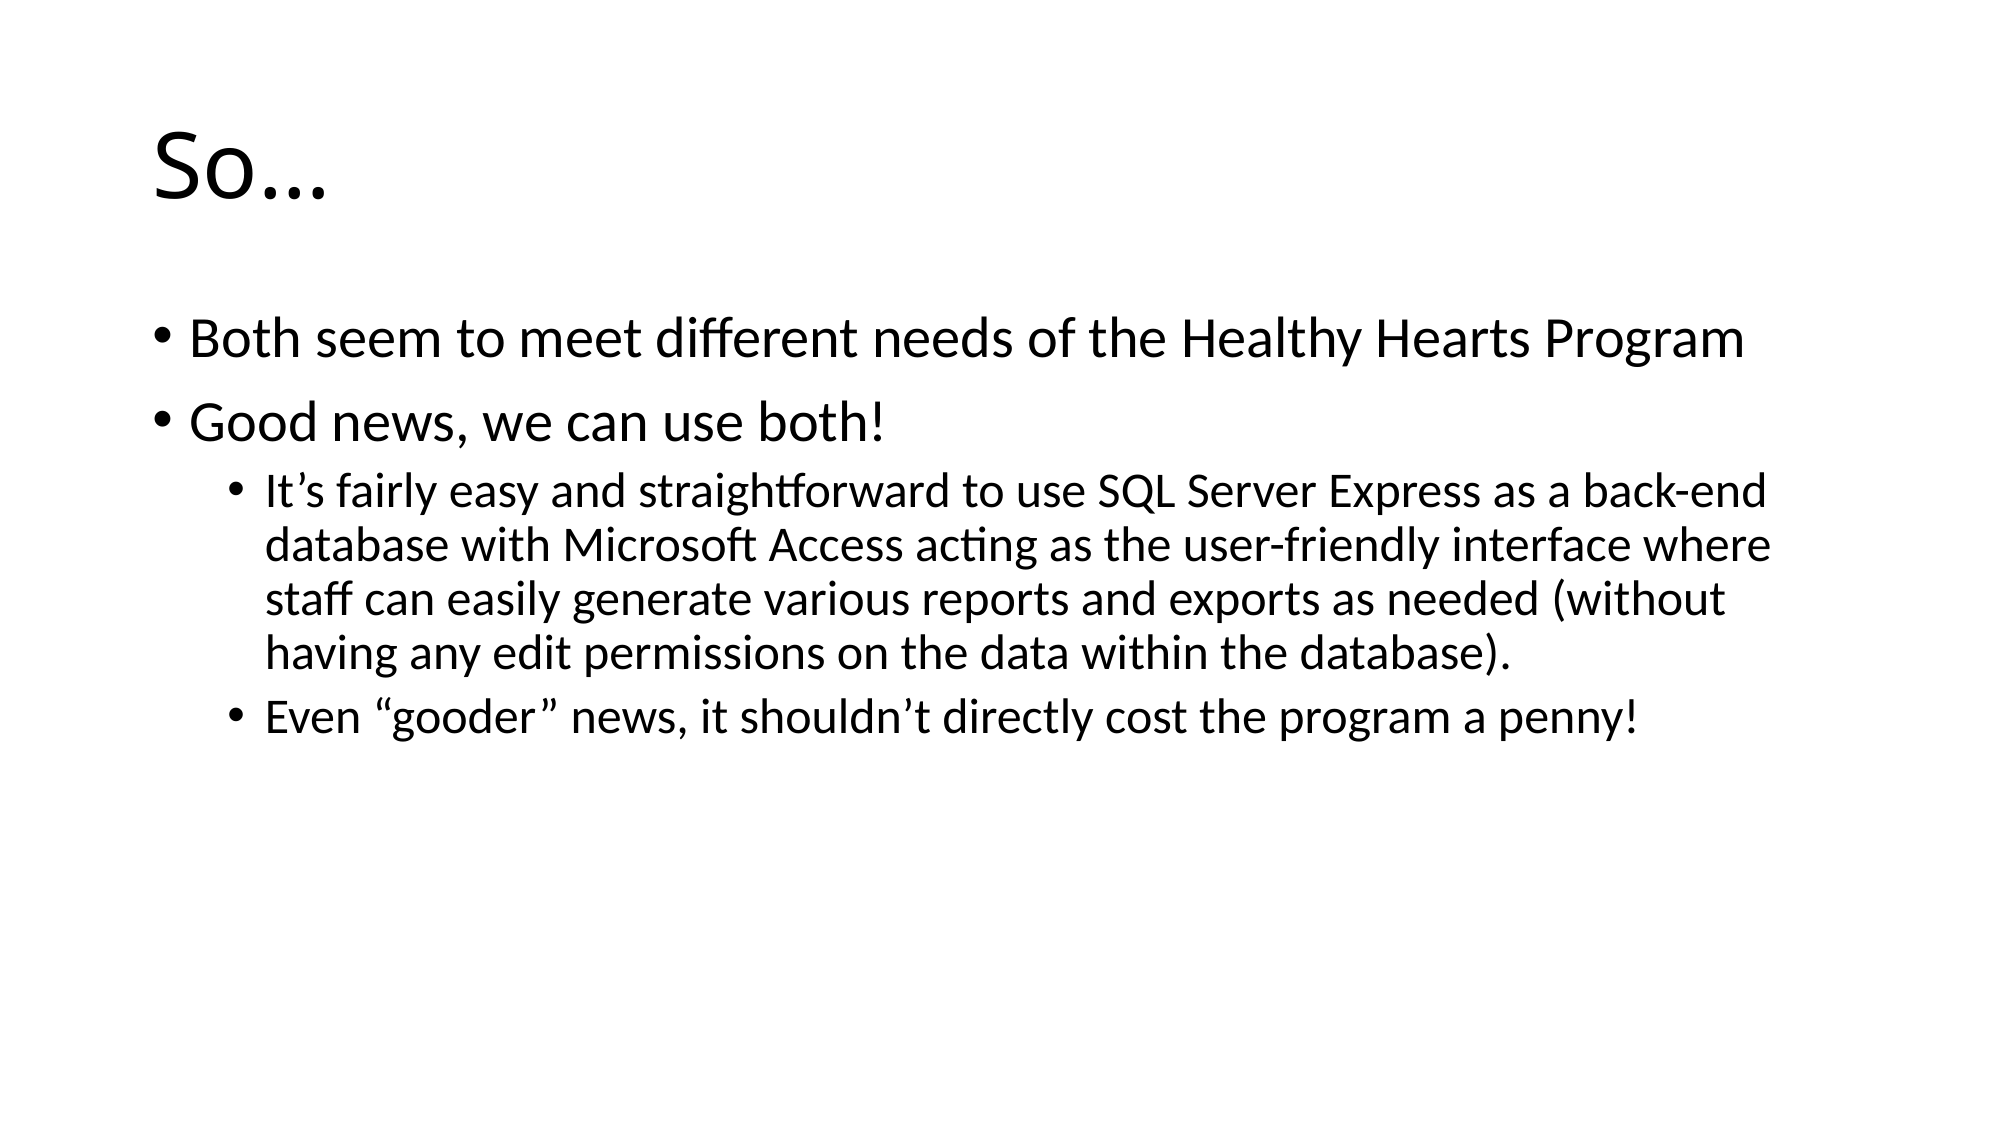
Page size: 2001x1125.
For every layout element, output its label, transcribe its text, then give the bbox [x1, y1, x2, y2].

list Both seem to meet different needs of the Healthy Hearts Program Good news, we can use both! It’s fairly easy and straightforward to use SQL Server Express as a back-end database with Microsoft Access acting as the user-friendly interface where staff can easily generate various reports and exports as needed (without having any edit permissions on the data within the database). Even “gooder” news, it shouldn’t directly cost the program a penny! [137, 299, 1863, 1014]
title So… [137, 59, 1863, 278]
